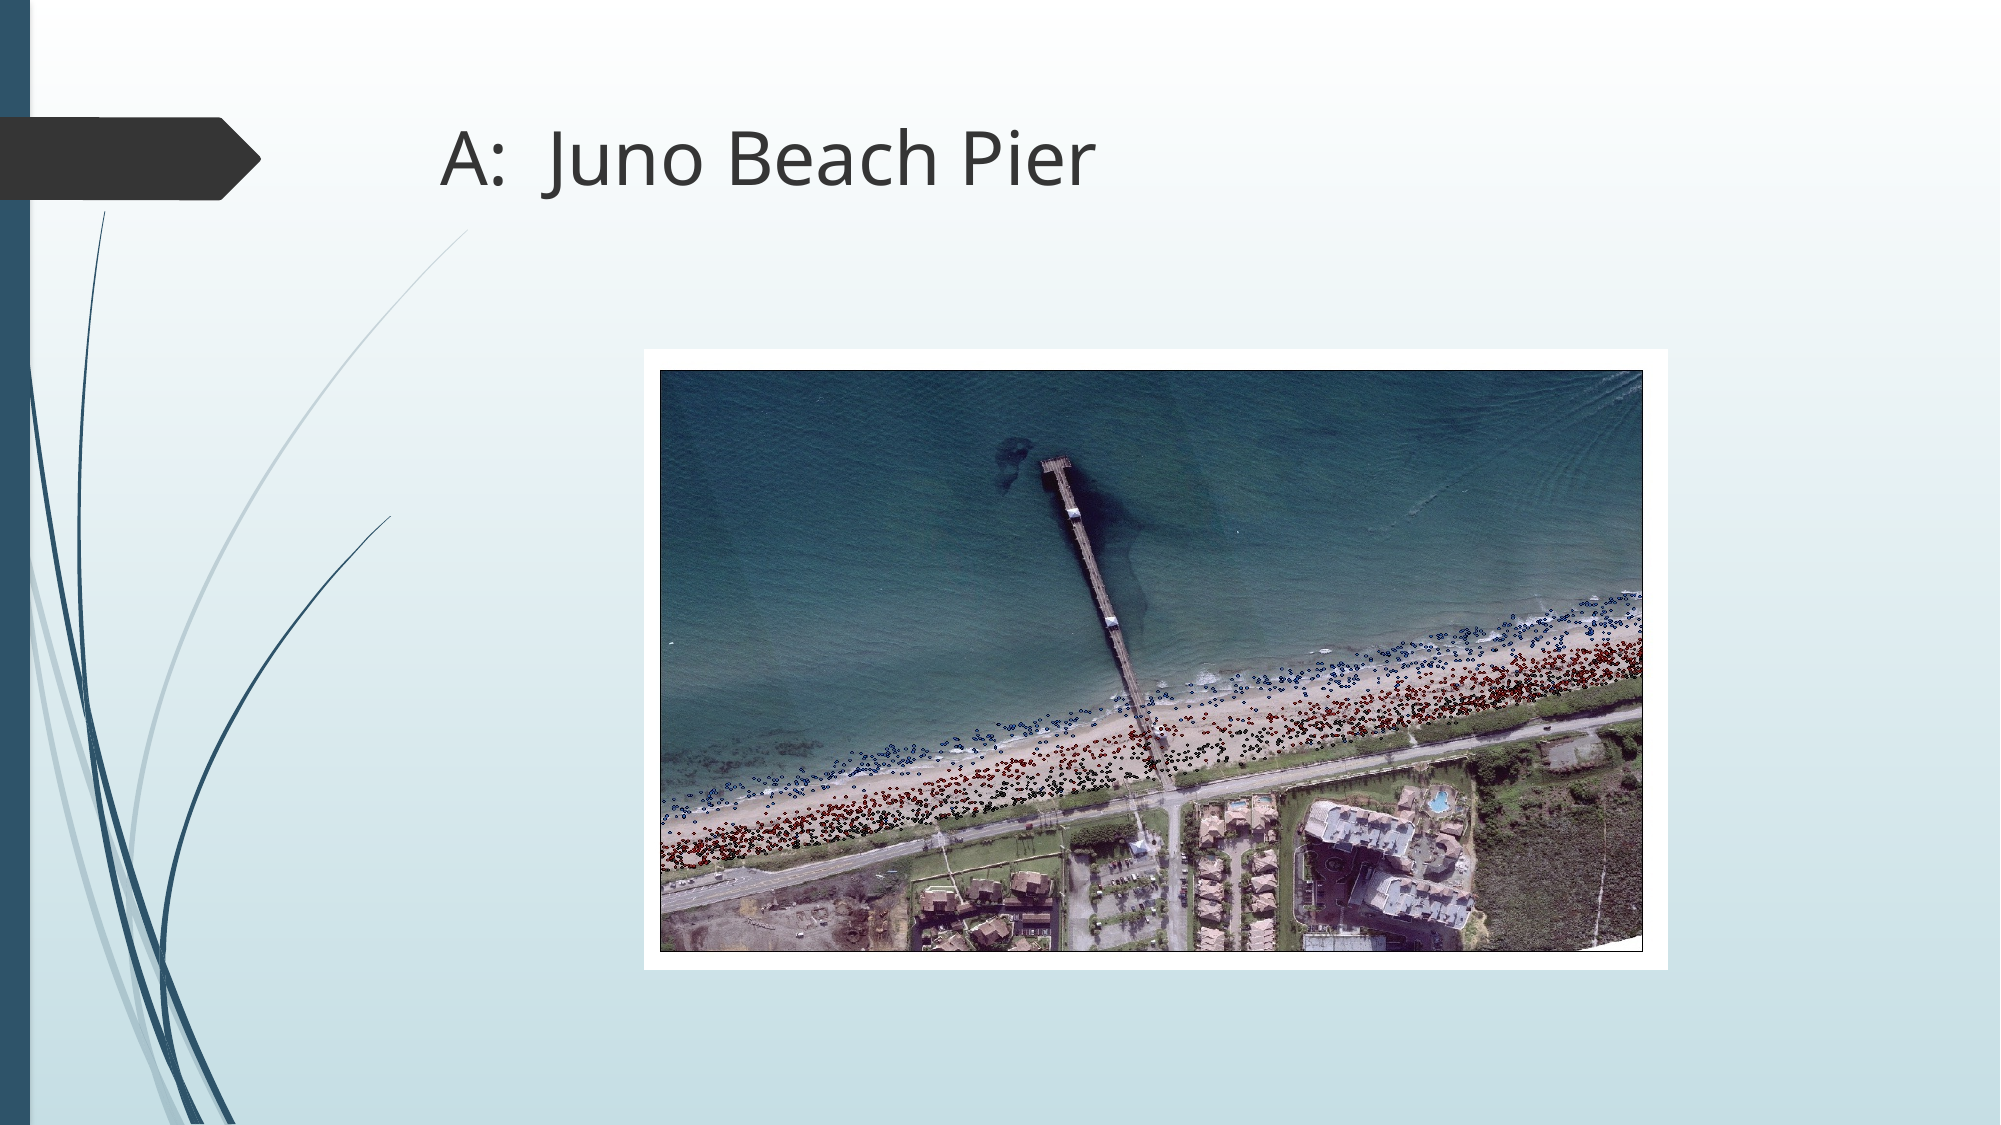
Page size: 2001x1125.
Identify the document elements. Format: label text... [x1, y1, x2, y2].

title A: Juno Beach Pier [425, 102, 1888, 313]
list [424, 349, 1888, 970]
